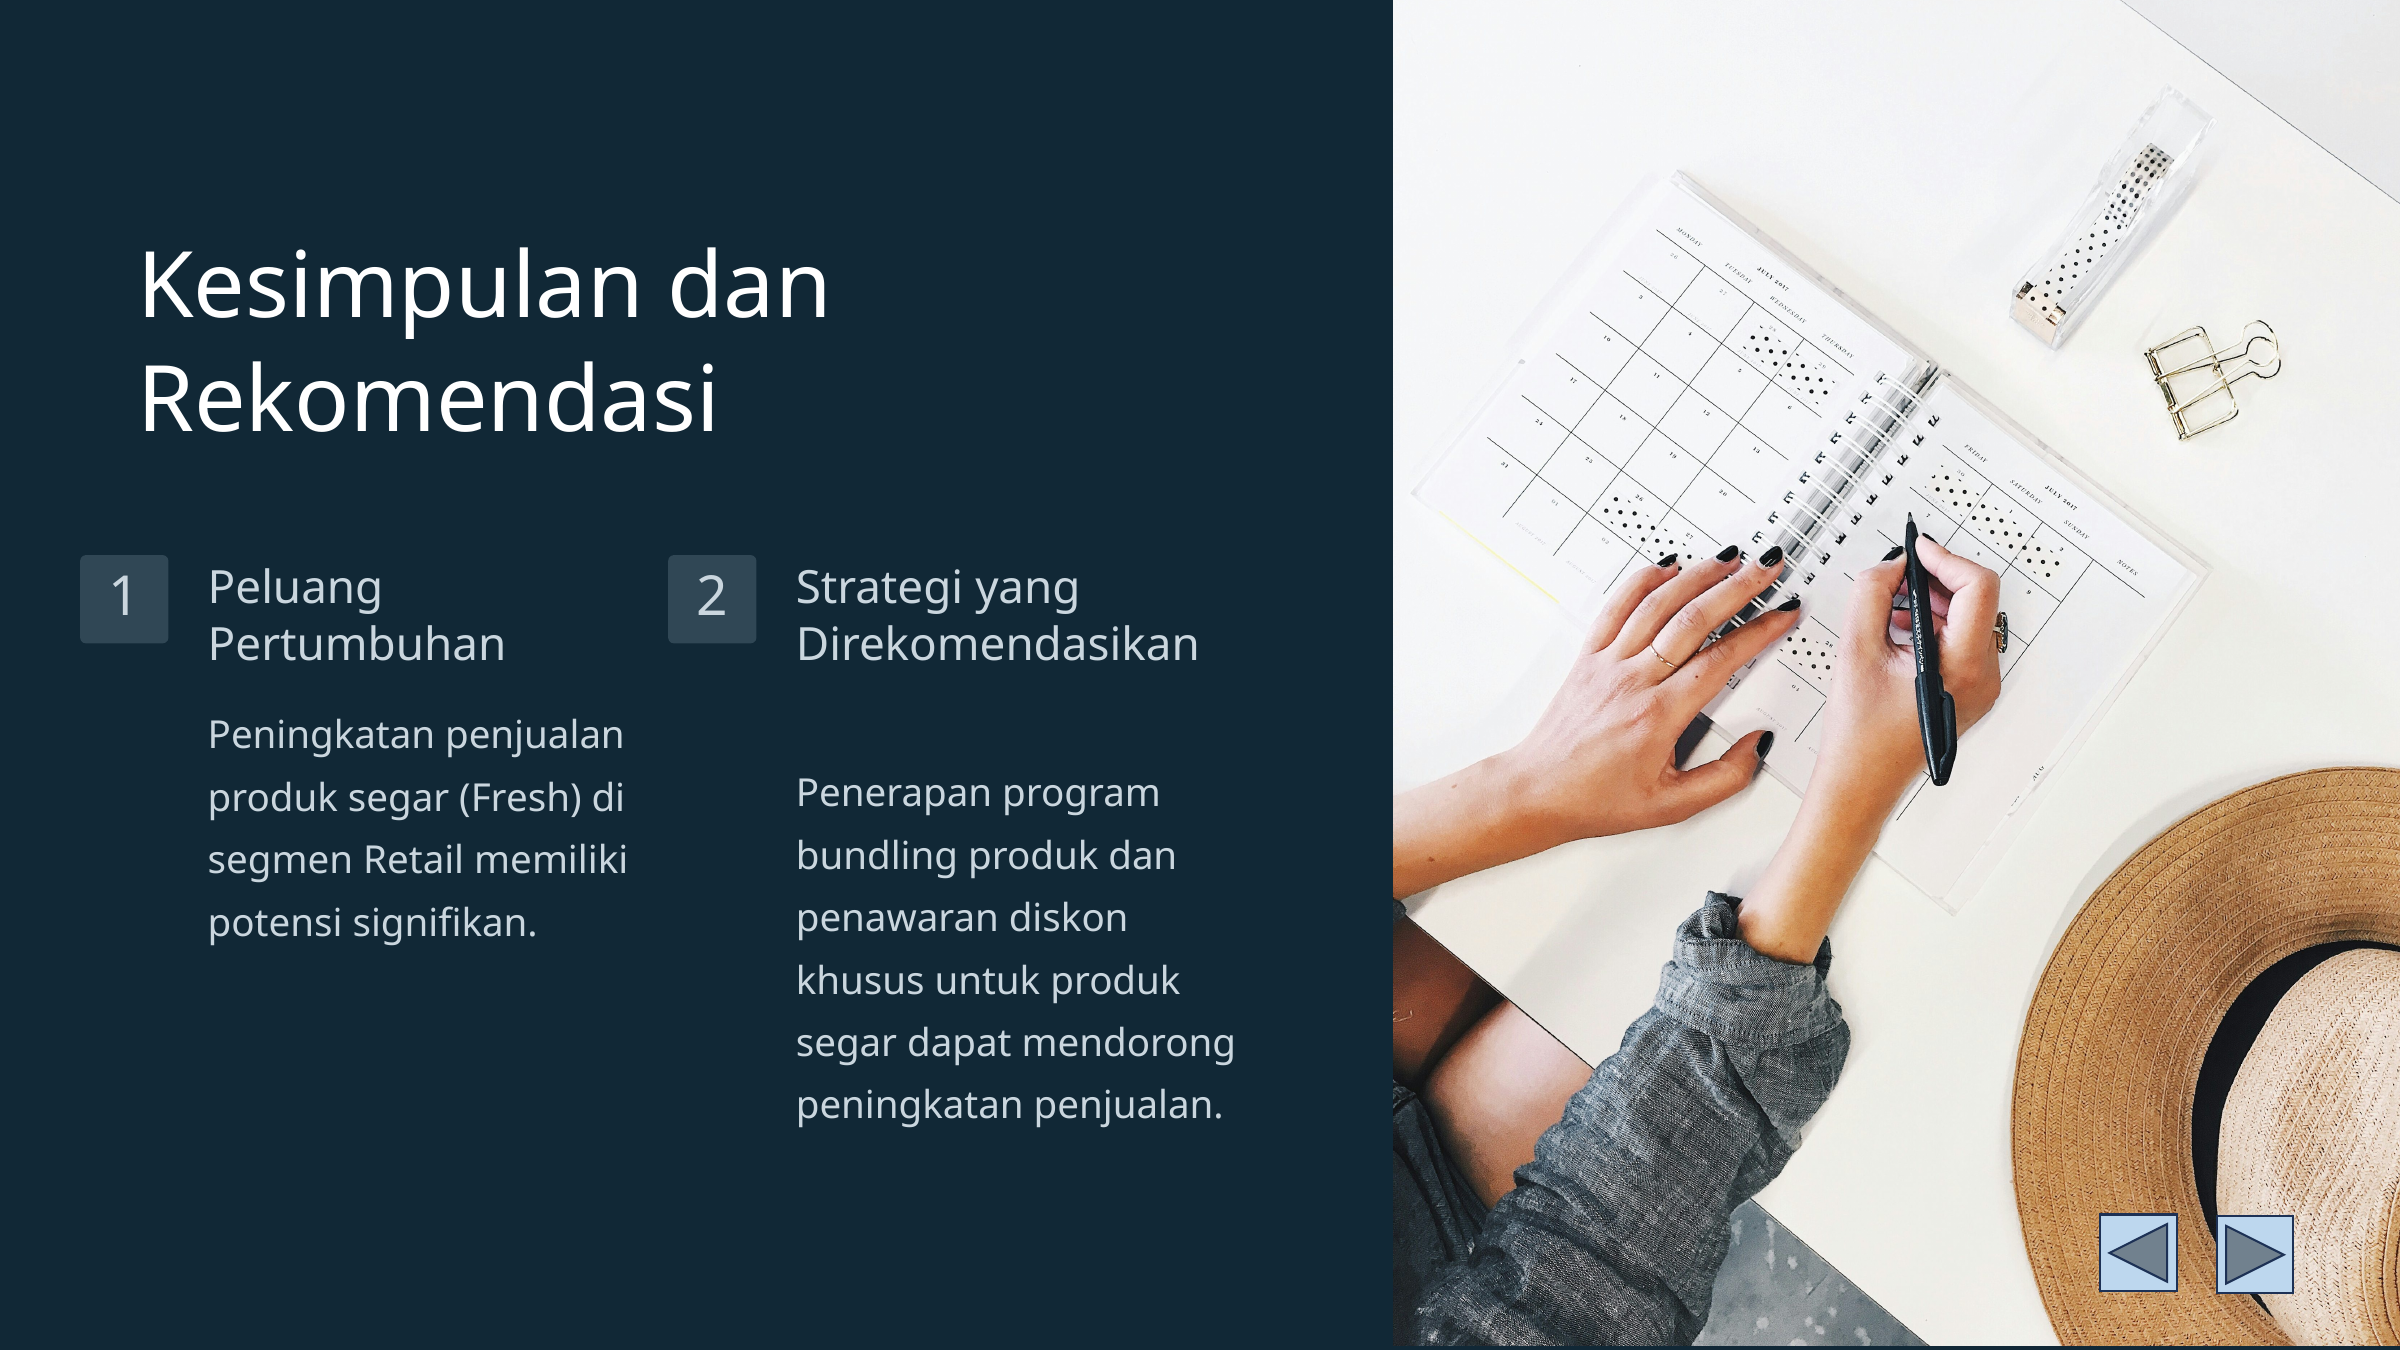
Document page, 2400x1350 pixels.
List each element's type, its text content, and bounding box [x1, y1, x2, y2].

text_box 1 [111, 571, 138, 627]
text_box Kesimpulan dan Rekomendasi [137, 221, 1363, 453]
text_box [80, 554, 169, 644]
text_box Strategi yang Direkomendasikan [795, 555, 1262, 729]
text_box Peluang Pertumbuhan [207, 555, 674, 671]
text_box [668, 554, 757, 644]
text_box Penerapan program bundling produk dan penawaran diskon khusus untuk produk segar dapat mendorong peningkatan penjualan. [795, 751, 1262, 1129]
picture [1393, 0, 2400, 1346]
text_box 2 [690, 571, 735, 627]
text_box Peningkatan penjualan produk segar (Fresh) di segmen Retail memiliki potensi signifikan. [207, 694, 674, 946]
